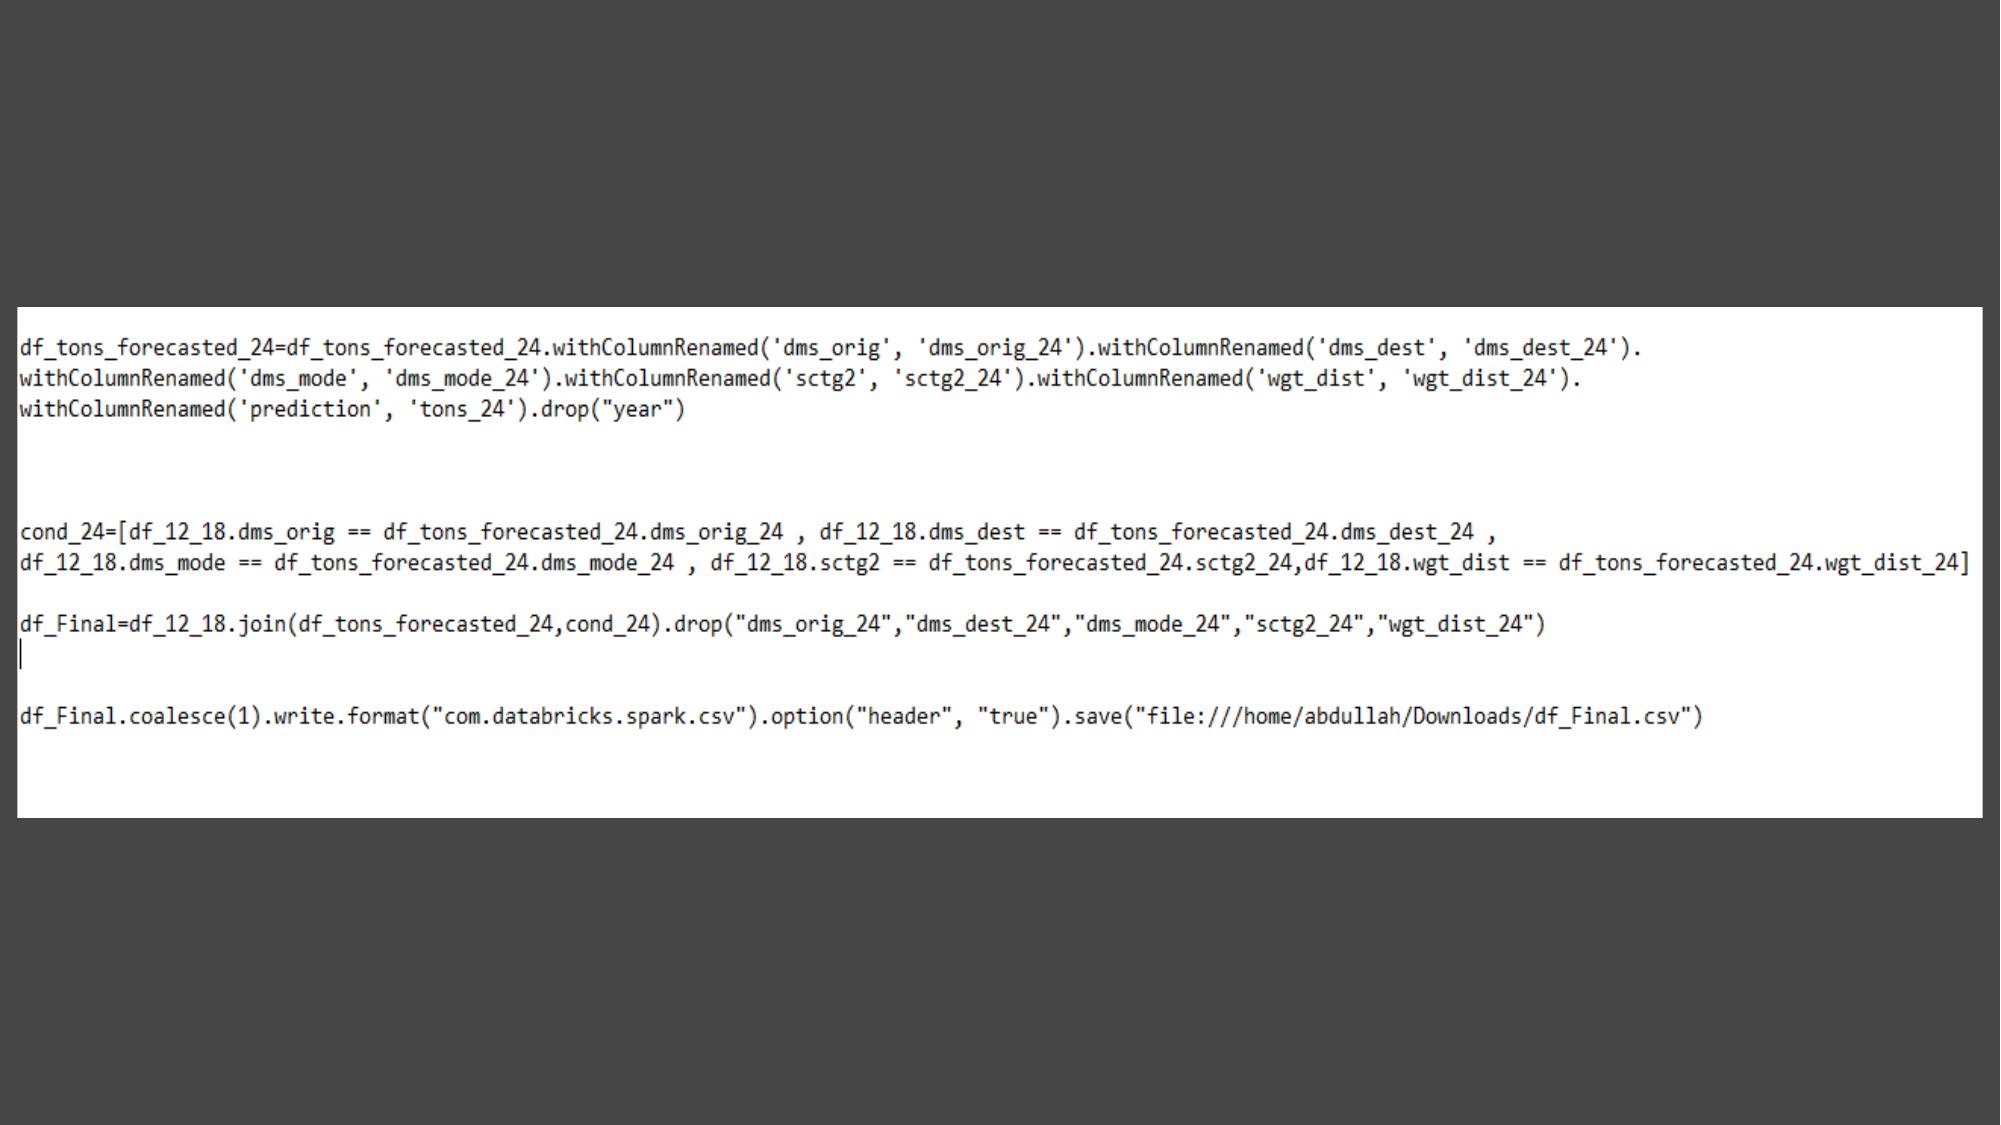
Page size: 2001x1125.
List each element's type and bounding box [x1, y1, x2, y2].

picture [17, 307, 1983, 818]
